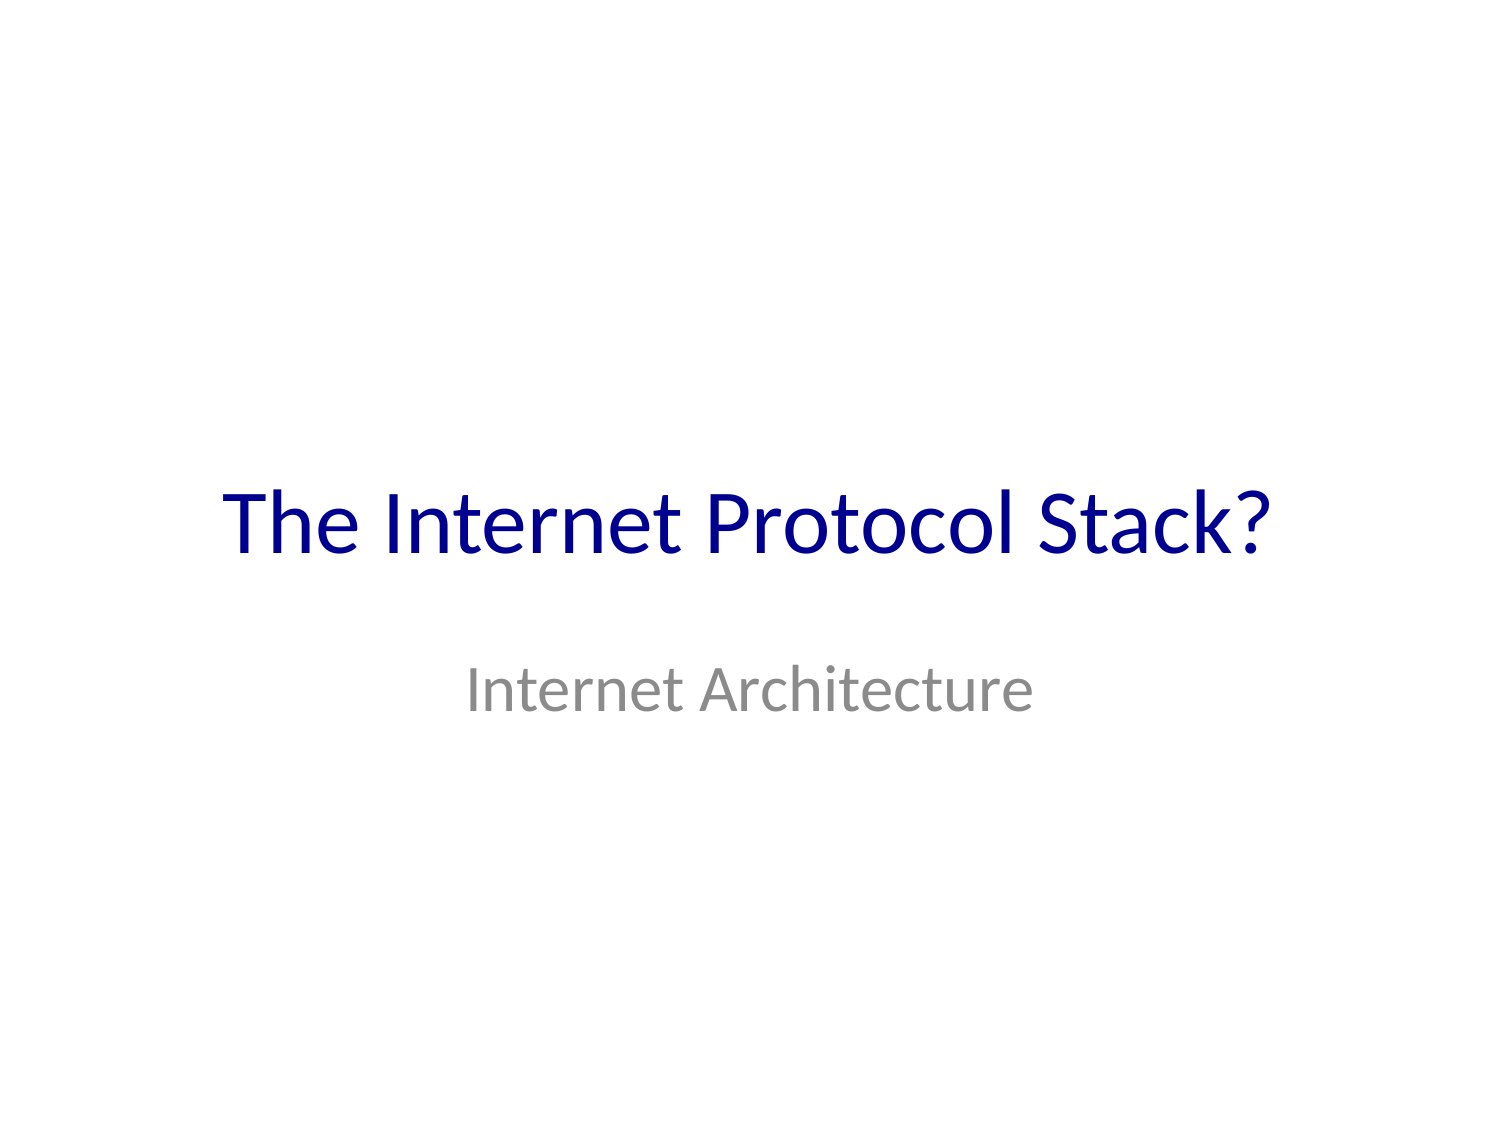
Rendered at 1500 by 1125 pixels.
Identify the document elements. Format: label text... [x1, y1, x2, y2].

subtitle Internet Architecture [225, 637, 1275, 925]
title The Internet Protocol Stack? [112, 396, 1388, 638]
